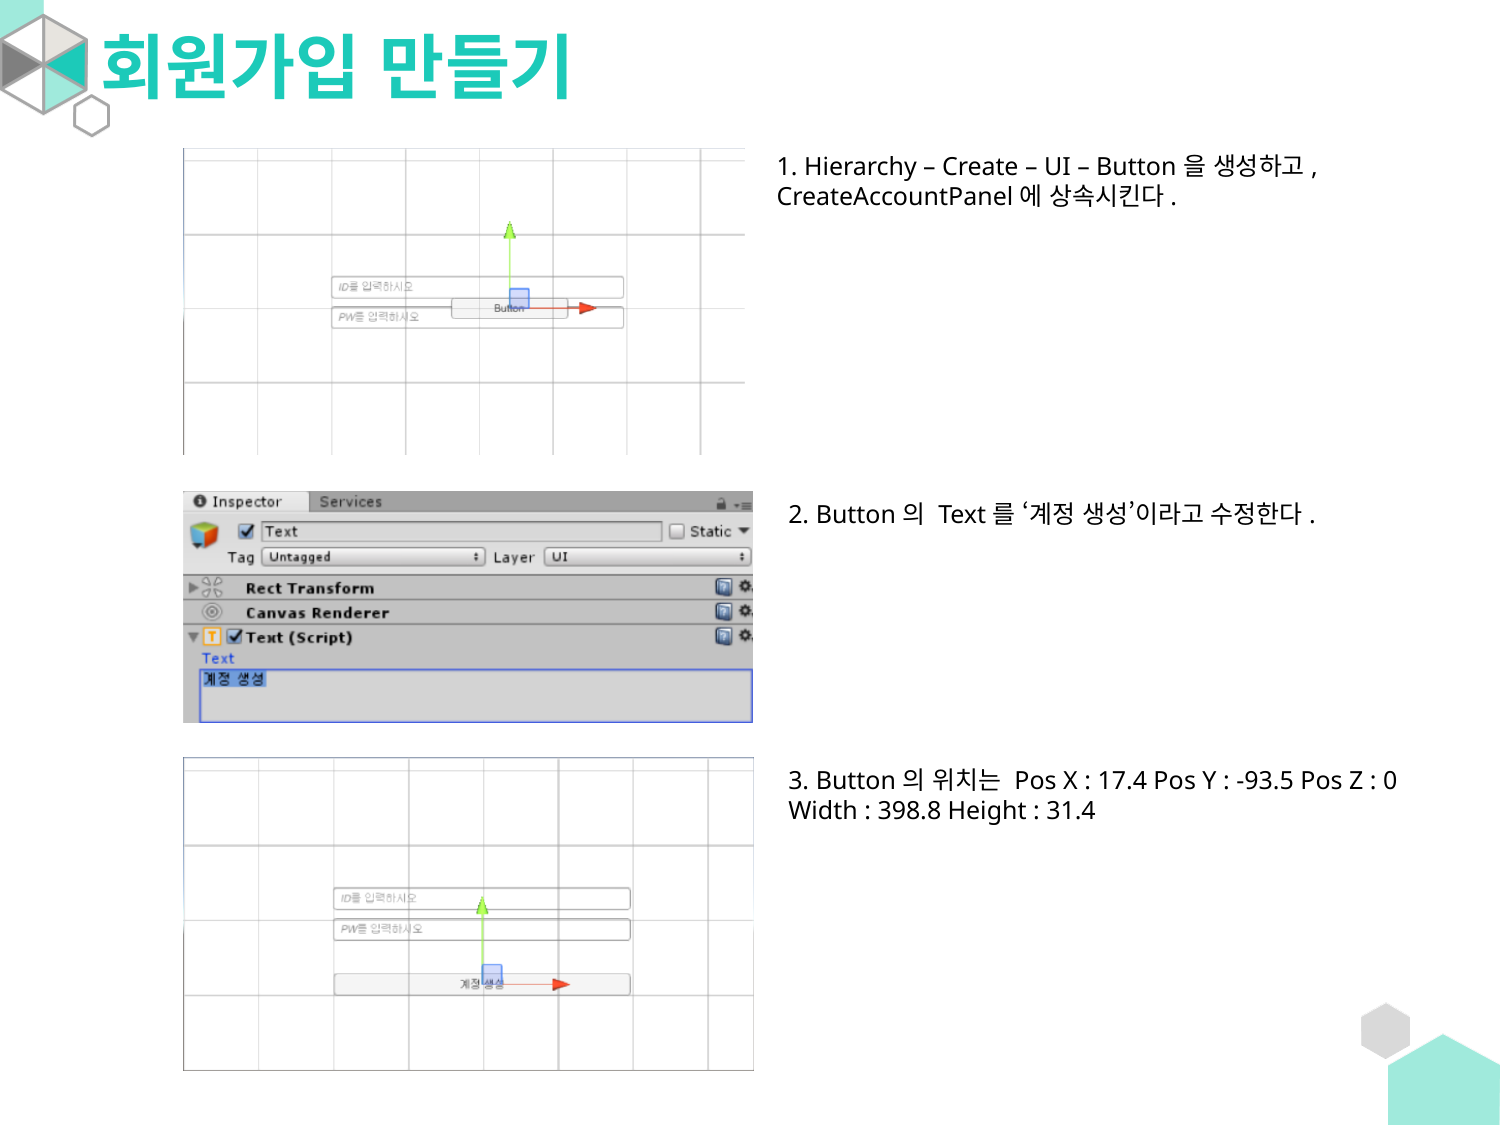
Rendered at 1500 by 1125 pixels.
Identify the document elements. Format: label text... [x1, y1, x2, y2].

picture [0, 0, 1500, 1125]
text_box 1. Hierarchy – Create – UI – Button을 생성하고, CreateAccountPanel에 상속시킨다. [761, 143, 1430, 218]
text_box 3. Button의 위치는 Pos X : 17.4 Pos Y : -93.5 Pos Z : 0 Width : 398.8 Height : 31.4 [773, 757, 1447, 832]
text_box 2. Button의 Text를 ‘계정 생성’이라고 수정한다. [773, 491, 1441, 537]
text_box 회원가입 만들기 [85, 0, 1233, 132]
